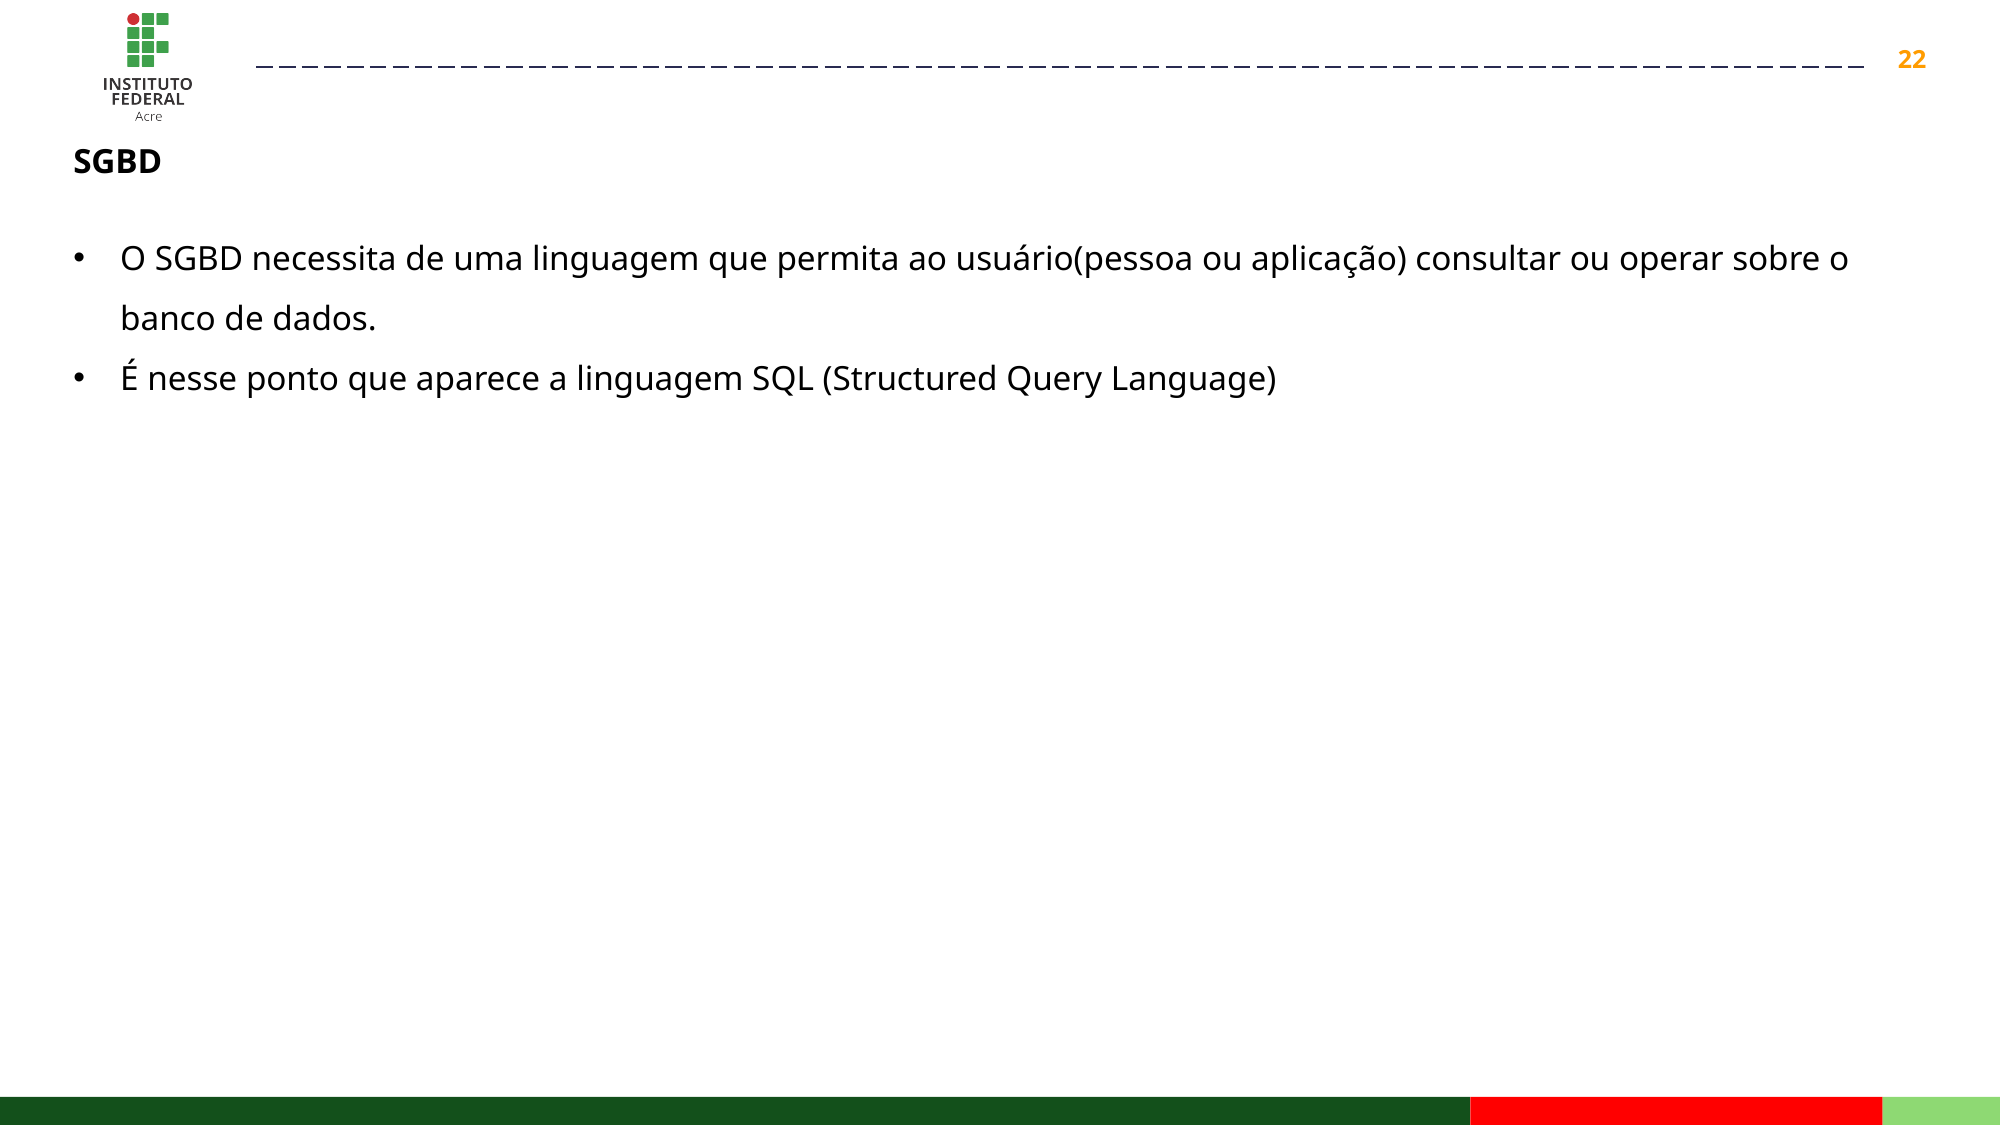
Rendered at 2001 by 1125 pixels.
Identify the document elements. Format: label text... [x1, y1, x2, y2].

text_box [1469, 1095, 1881, 1125]
text_box [1881, 1095, 2000, 1125]
text_box SGBD [58, 112, 1243, 188]
slide_number 22 [1865, 30, 1942, 91]
text_box [0, 1095, 1469, 1125]
picture [104, 12, 192, 121]
text_box O SGBD necessita de uma linguagem que permita ao usuário(pessoa ou aplicação) consultar ou operar sobre o banco de dados. É nesse ponto que aparece a linguagem SQL (Structured Query Language) [58, 210, 1942, 405]
